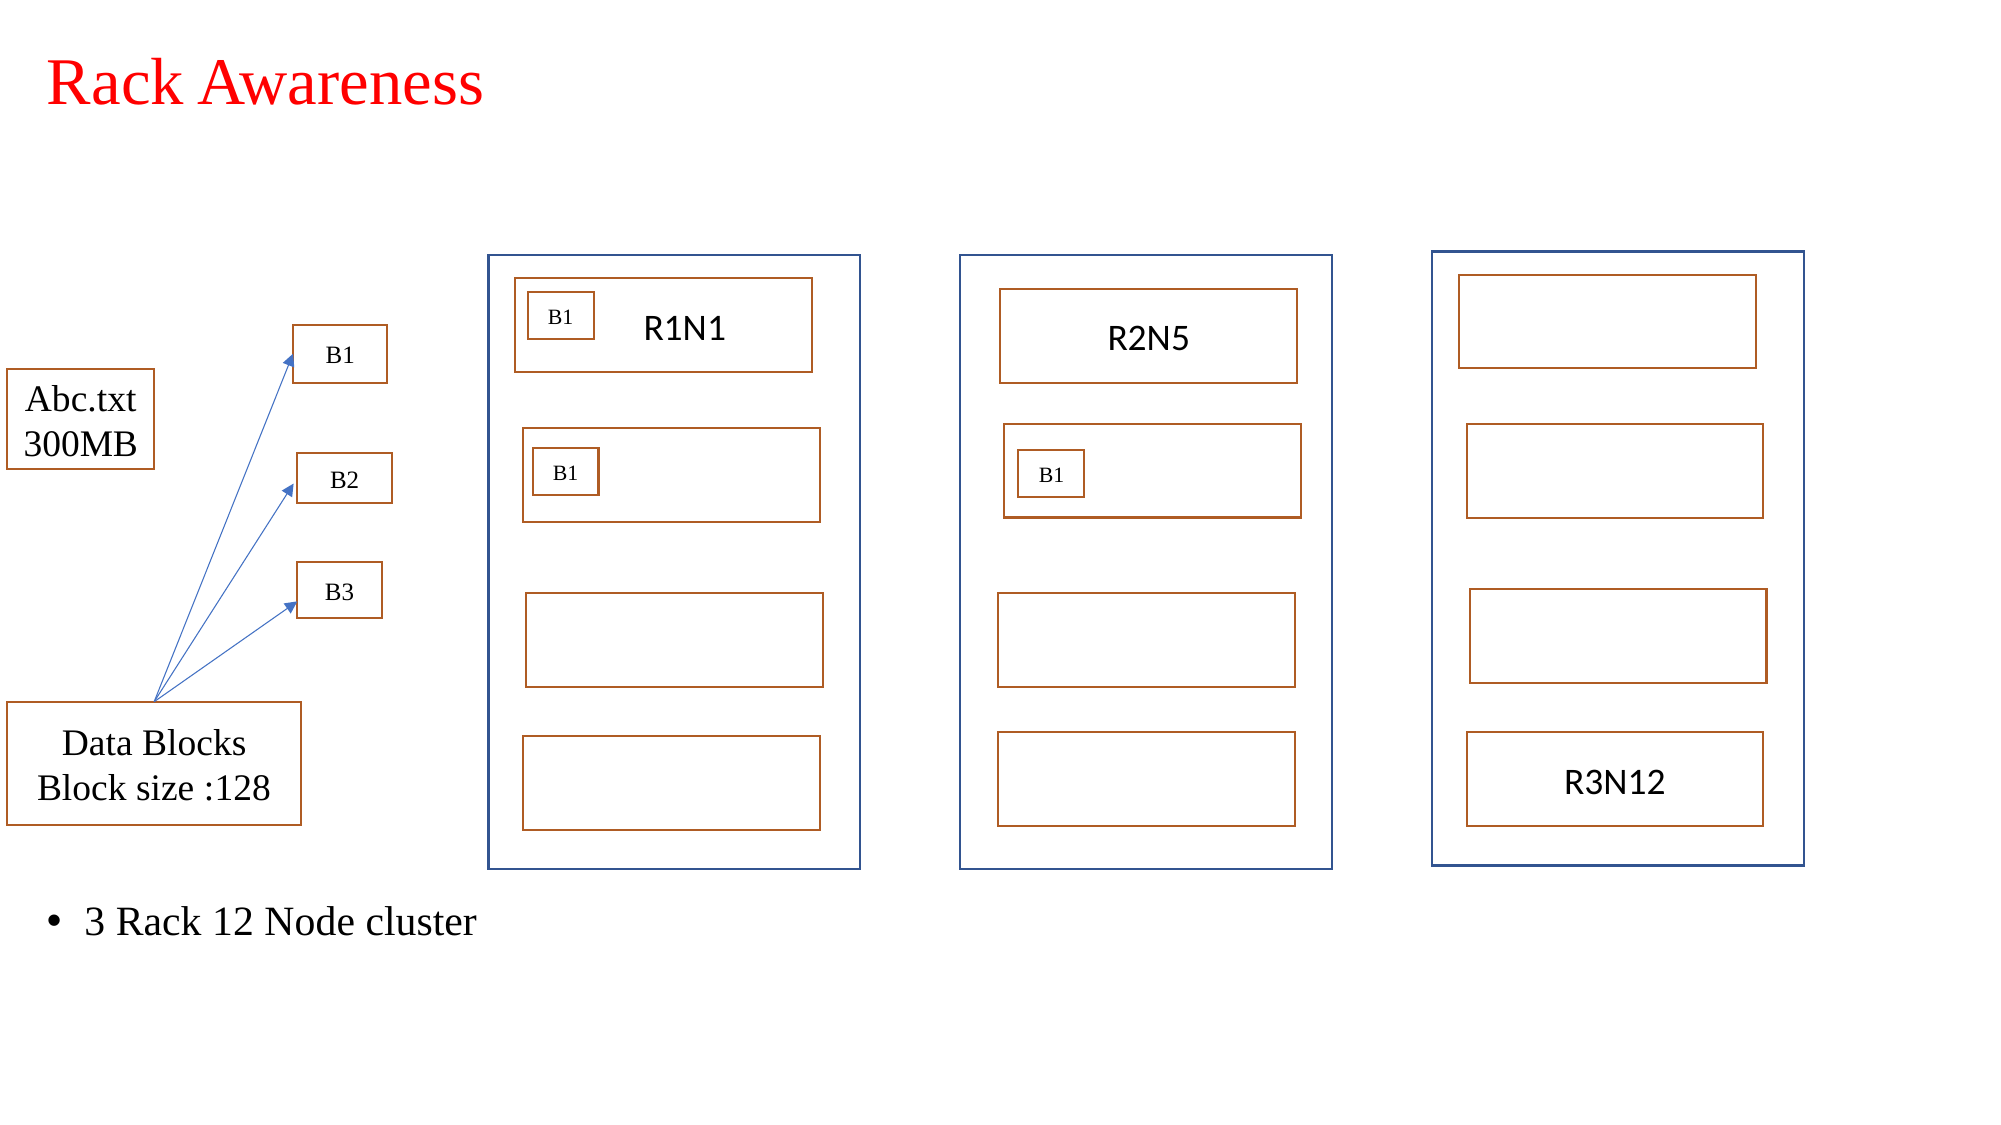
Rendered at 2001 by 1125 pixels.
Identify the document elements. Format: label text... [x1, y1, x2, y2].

text_box [959, 254, 1333, 870]
text_box [1431, 250, 1805, 867]
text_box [154, 353, 294, 483]
text_box [522, 735, 821, 831]
title Rack Awareness [31, 21, 1959, 145]
text_box R1N1 [514, 277, 813, 373]
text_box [154, 483, 294, 601]
text_box Data Blocks Block size :128 [6, 701, 302, 826]
text_box [997, 592, 1296, 688]
text_box [525, 592, 824, 688]
text_box [1003, 423, 1302, 519]
text_box B1 [532, 447, 600, 496]
list 3 Rack 12 Node cluster [31, 892, 1959, 1104]
text_box [997, 731, 1296, 827]
text_box [487, 254, 861, 870]
text_box R2N5 [999, 288, 1298, 384]
text_box B3 [296, 561, 383, 619]
text_box B1 [527, 291, 595, 340]
text_box Abc.txt 300MB [6, 368, 154, 470]
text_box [154, 601, 298, 702]
text_box [522, 427, 821, 523]
text_box B1 [1017, 449, 1085, 498]
text_box [1458, 274, 1757, 369]
text_box [1466, 423, 1764, 519]
text_box B1 [292, 324, 388, 384]
text_box [1469, 588, 1768, 684]
text_box B2 [296, 452, 393, 504]
text_box R3N12 [1466, 731, 1764, 827]
